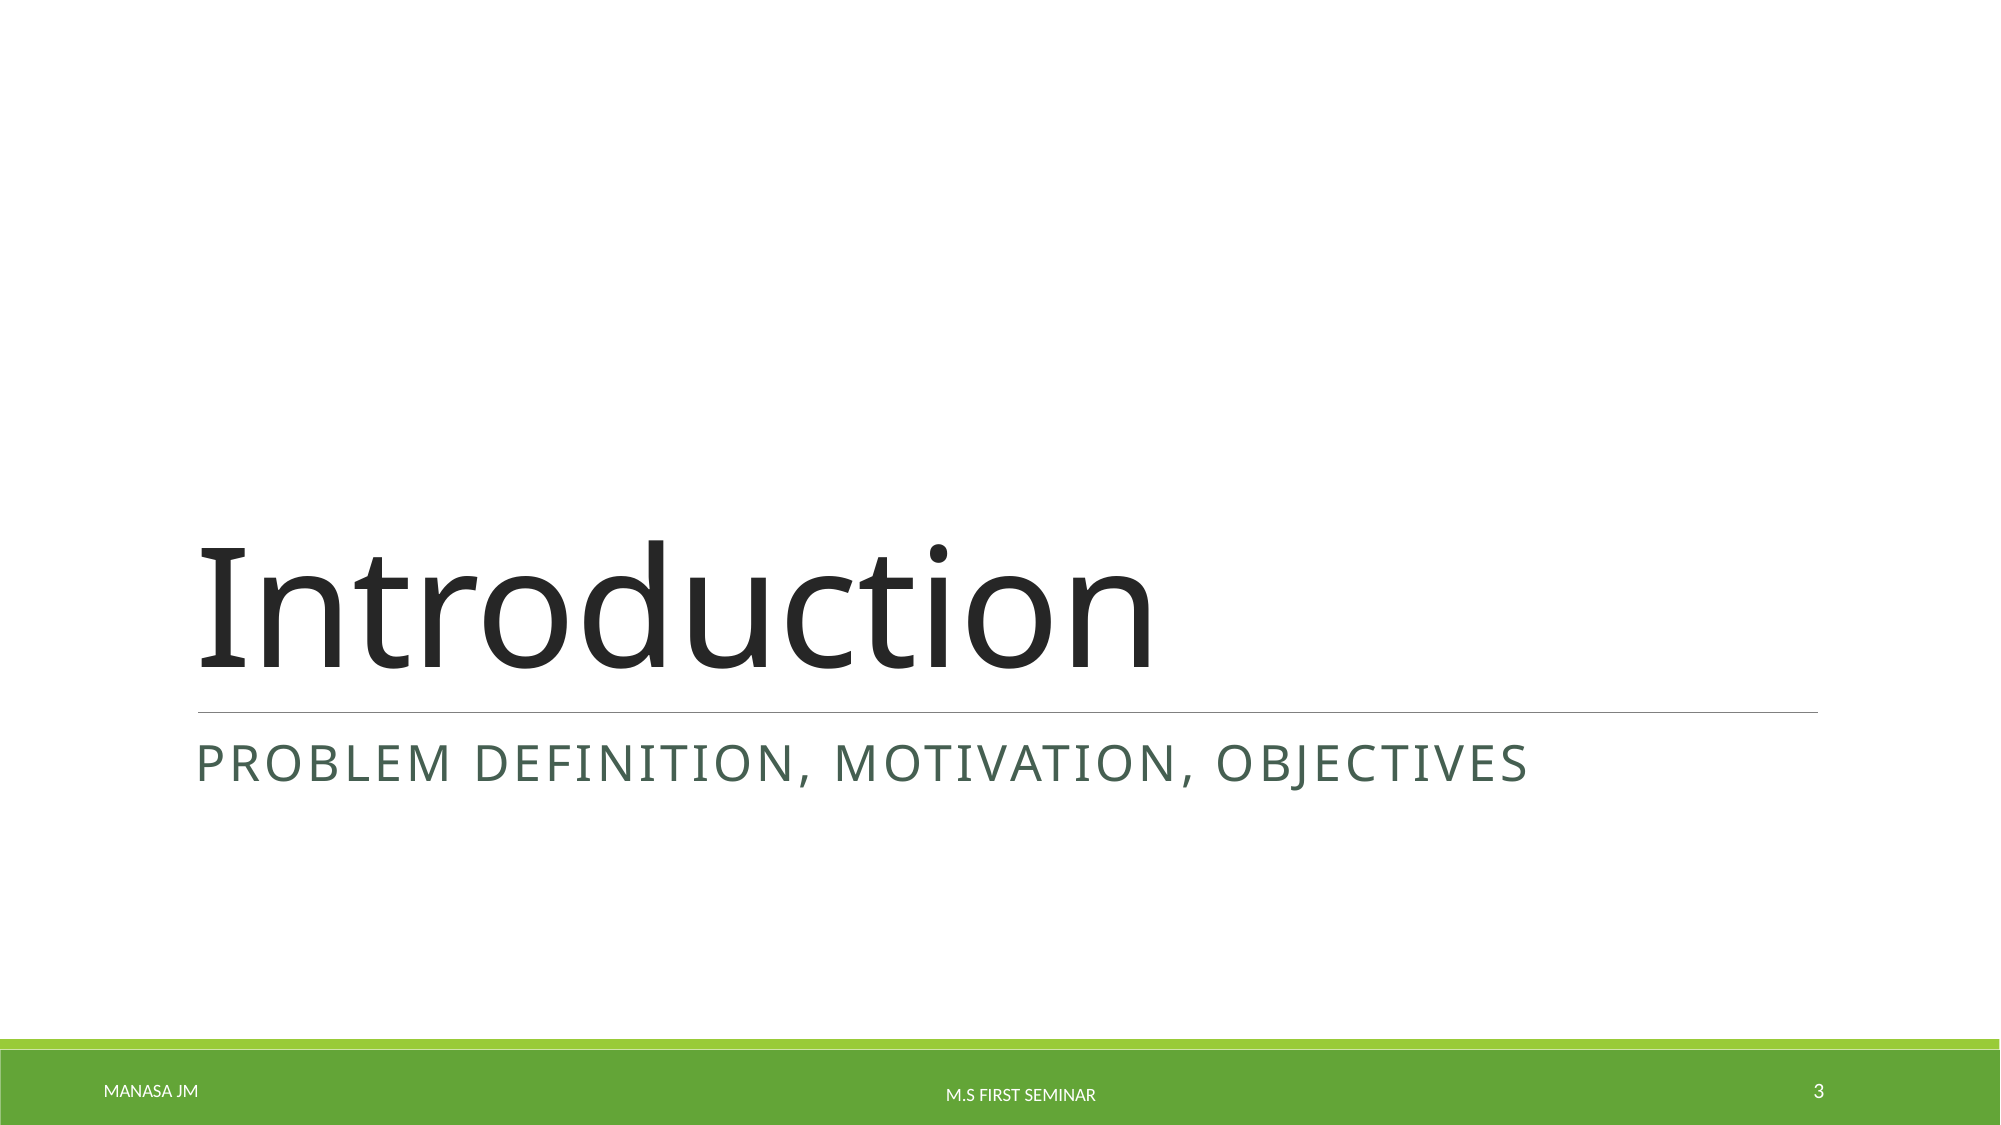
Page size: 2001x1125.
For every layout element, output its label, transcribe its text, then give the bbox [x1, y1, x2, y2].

list Problem Definition, Motivation, Objectives [180, 730, 1830, 918]
title Introduction [180, 124, 1830, 710]
slide_number 3 [1624, 1059, 1840, 1120]
text_box M.S First Seminar [627, 1063, 1419, 1124]
footer Manasa Jm [0, 1059, 303, 1120]
